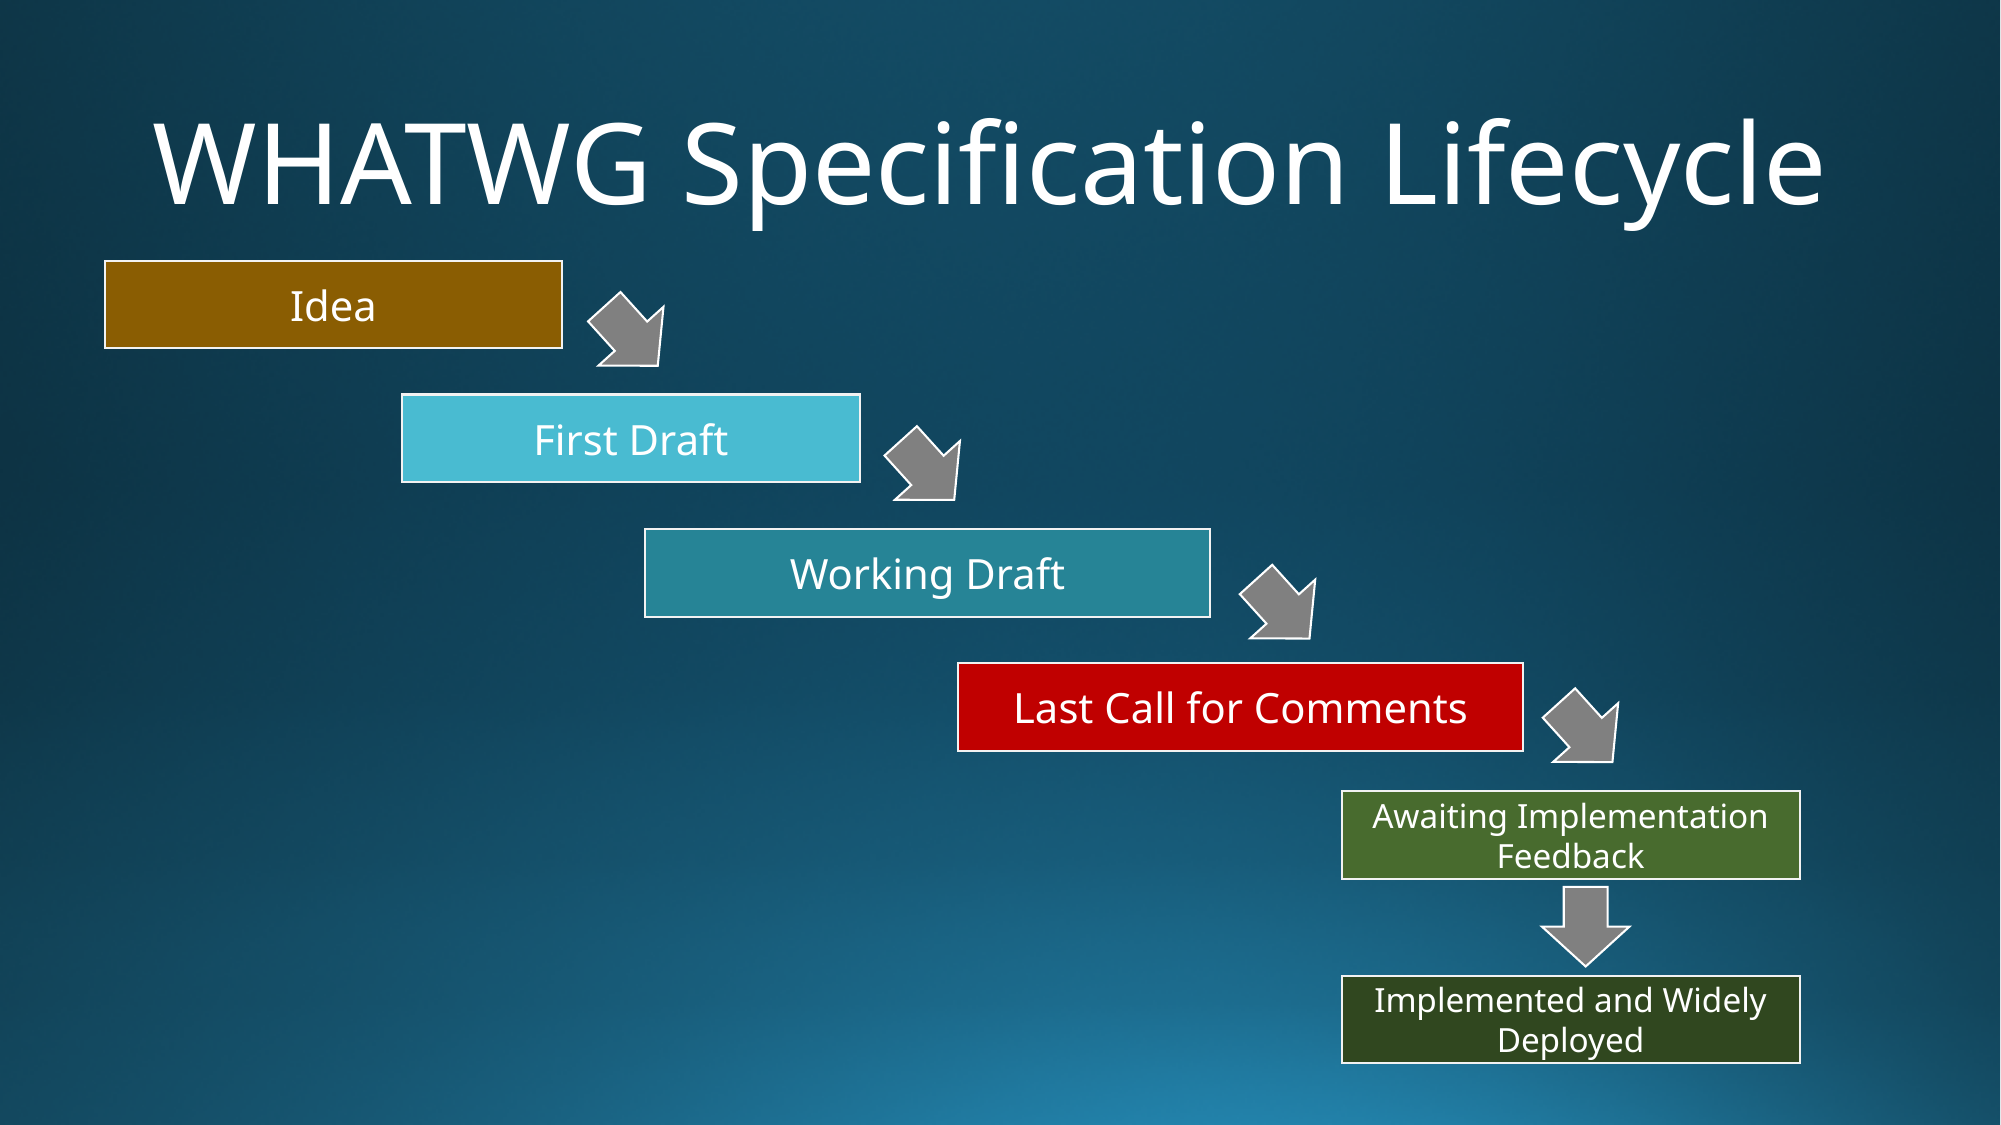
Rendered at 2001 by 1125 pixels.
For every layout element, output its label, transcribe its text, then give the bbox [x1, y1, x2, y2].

text_box Working Draft [644, 528, 1211, 618]
text_box [1541, 686, 1620, 764]
text_box Idea [104, 260, 563, 349]
text_box First Draft [401, 393, 861, 483]
text_box Awaiting Implementation Feedback [1341, 790, 1801, 880]
text_box [883, 424, 962, 501]
text_box Implemented and Widely Deployed [1341, 975, 1801, 1064]
picture [0, 0, 2001, 1125]
text_box Last Call for Comments [957, 662, 1524, 752]
title WHATWG Specification Lifecycle [137, 59, 1863, 278]
text_box [1539, 885, 1633, 968]
text_box [586, 290, 665, 367]
text_box [1238, 563, 1317, 640]
